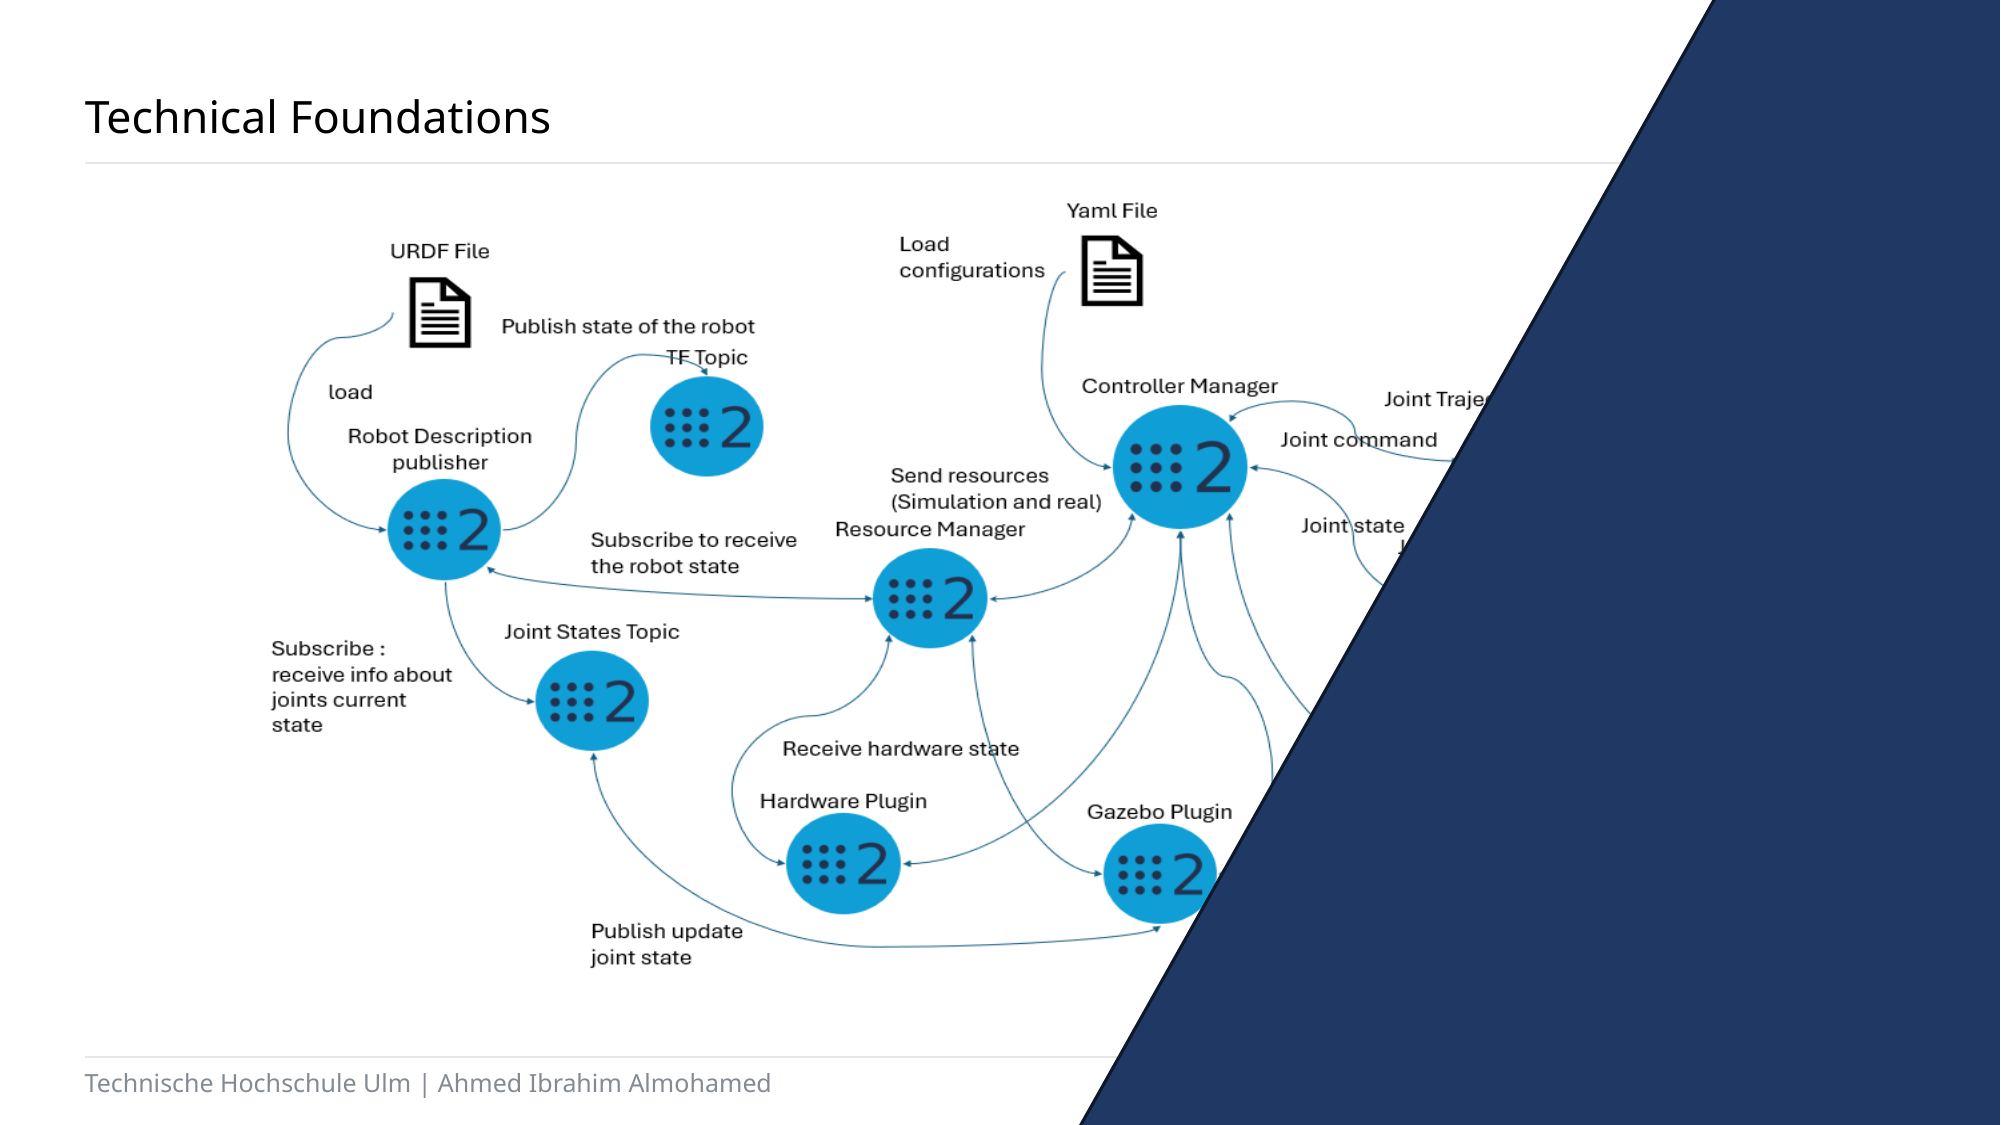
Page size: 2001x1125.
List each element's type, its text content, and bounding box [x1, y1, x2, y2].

title Technical Foundations [84, 72, 1671, 154]
text_box [1078, 0, 2000, 1125]
footer Technische Hochschule Ulm | Ahmed Ibrahim Almohamed [84, 1071, 1108, 1098]
picture [252, 181, 1681, 981]
